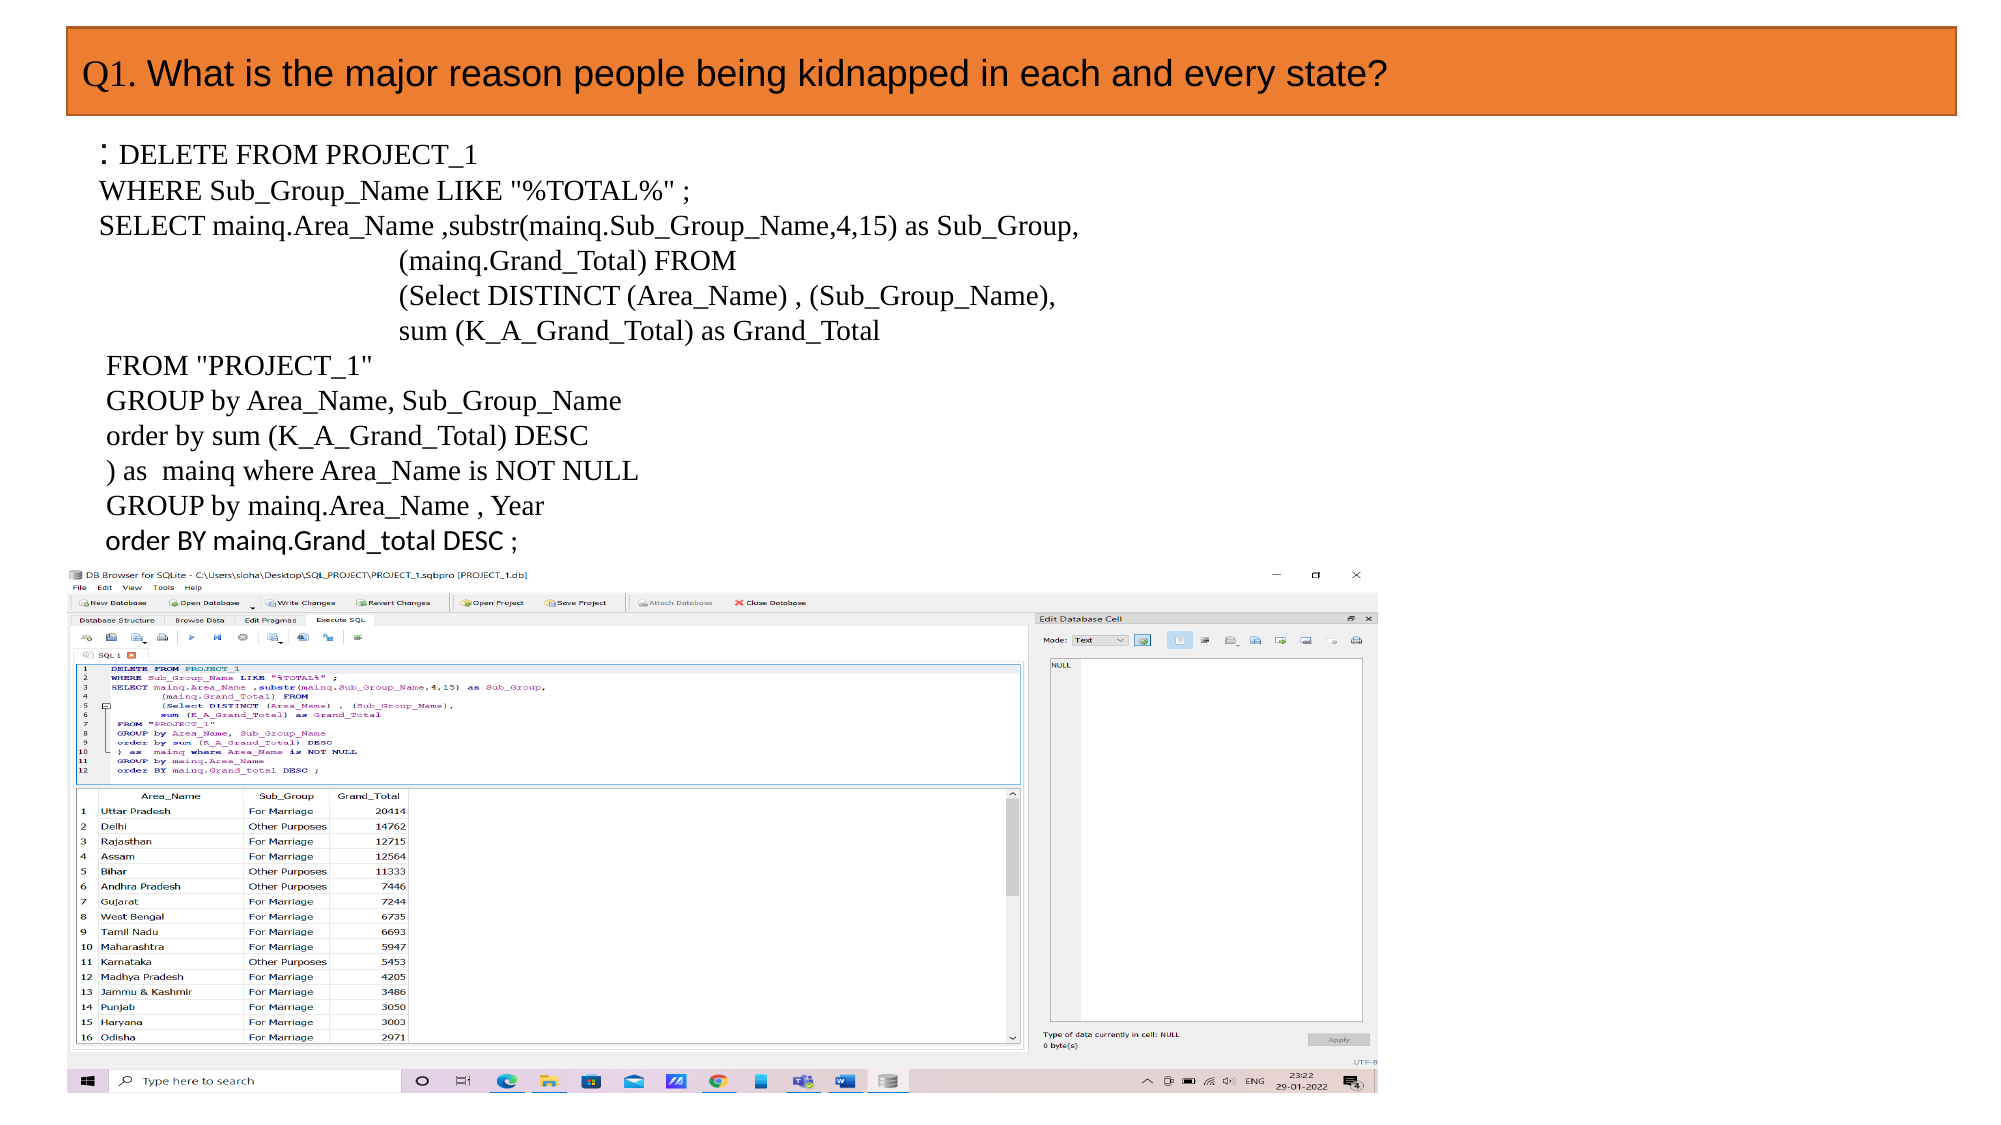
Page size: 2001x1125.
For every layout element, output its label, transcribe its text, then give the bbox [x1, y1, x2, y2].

text_box : DELETE FROM PROJECT_1 WHERE Sub_Group_Name LIKE "%TOTAL%" ; SELECT mainq.Area_Name ,substr(mainq.Sub_Group_Name,4,15) as Sub_Group, (mainq.Grand_Total) FROM (Select DISTINCT (Area_Name) , (Sub_Group_Name), sum (K_A_Grand_Total) as Grand_Total FROM "PROJECT_1" GROUP by Area_Name, Sub_Group_Name order by sum (K_A_Grand_Total) DESC ) as mainq where Area_Name is NOT NULL GROUP by mainq.Area_Name , Year order BY mainq.Grand_total DESC ; [84, 119, 1340, 564]
text_box Q1. What is the major reason people being kidnapped in each and every state? [66, 26, 1957, 116]
picture [67, 568, 1378, 1093]
